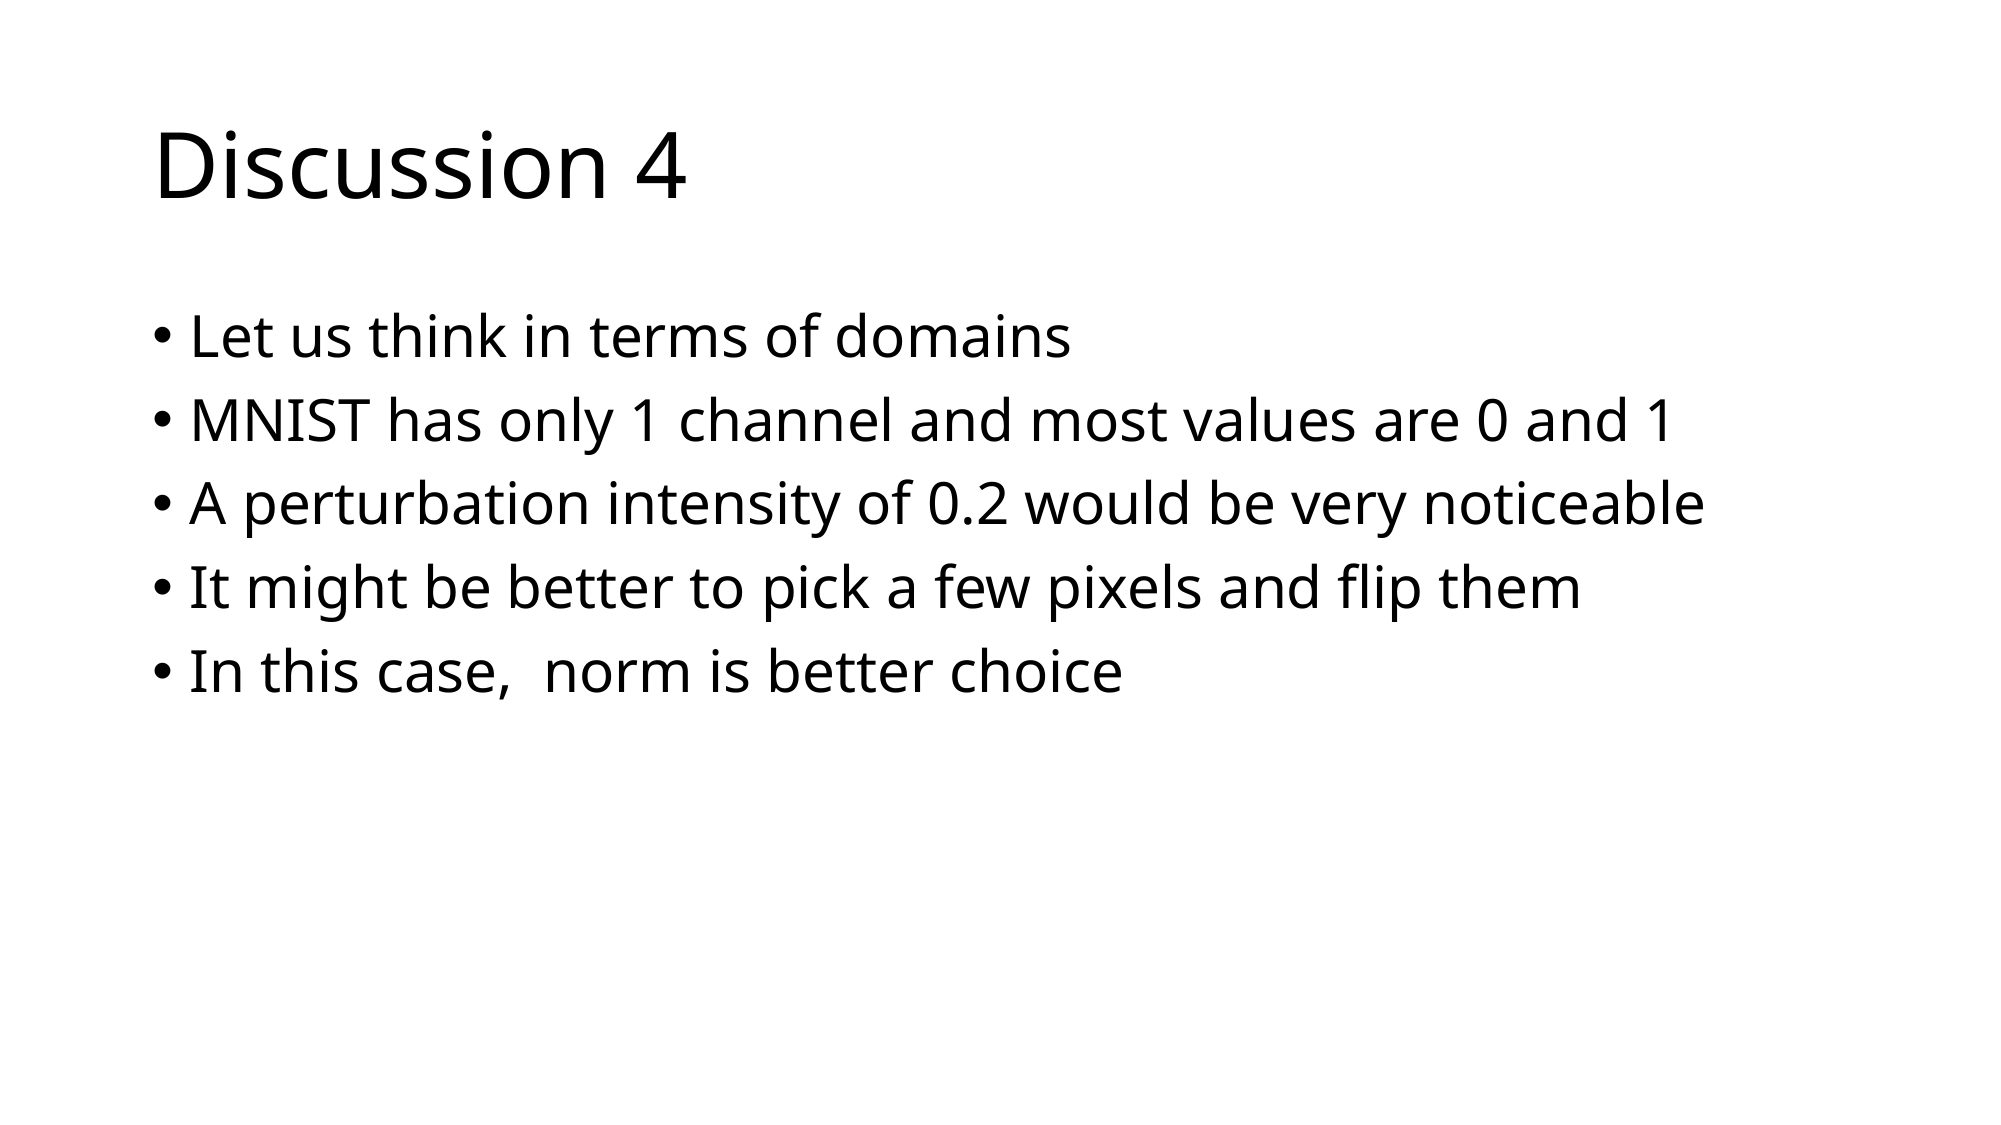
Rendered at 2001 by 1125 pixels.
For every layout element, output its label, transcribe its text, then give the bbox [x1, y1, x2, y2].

title Discussion 4 [137, 59, 1863, 278]
